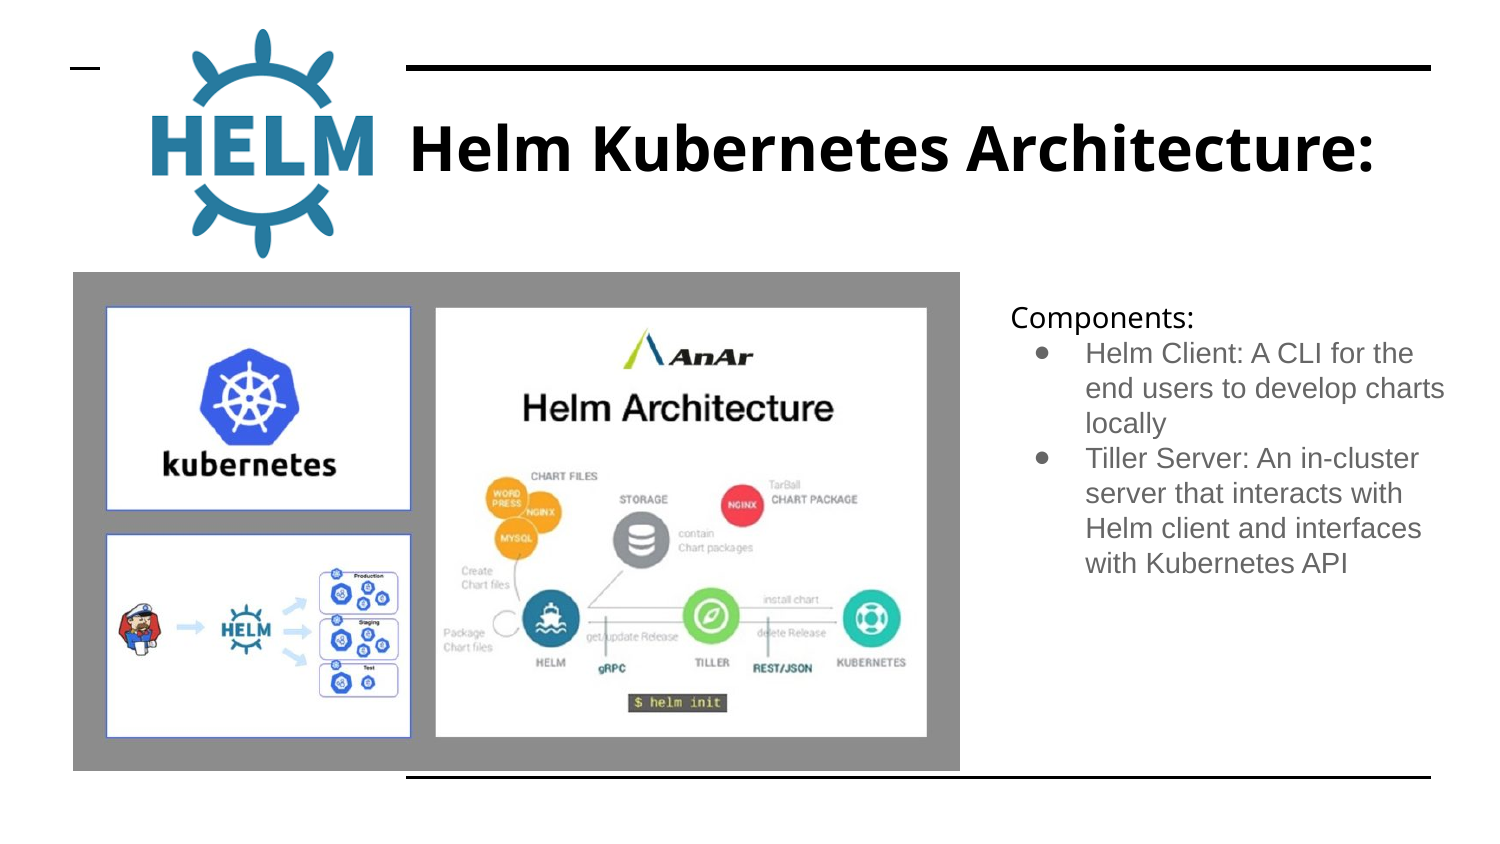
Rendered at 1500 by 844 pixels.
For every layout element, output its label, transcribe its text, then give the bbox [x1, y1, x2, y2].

picture [72, 271, 961, 772]
text_box Components: Helm Client: A CLI for the end users to develop charts locally Tiller Server: An in-cluster server that interacts with Helm client and interfaces with Kubernetes API [995, 266, 1468, 776]
title Helm Kubernetes Architecture: [393, 94, 1431, 199]
picture [150, 27, 379, 266]
